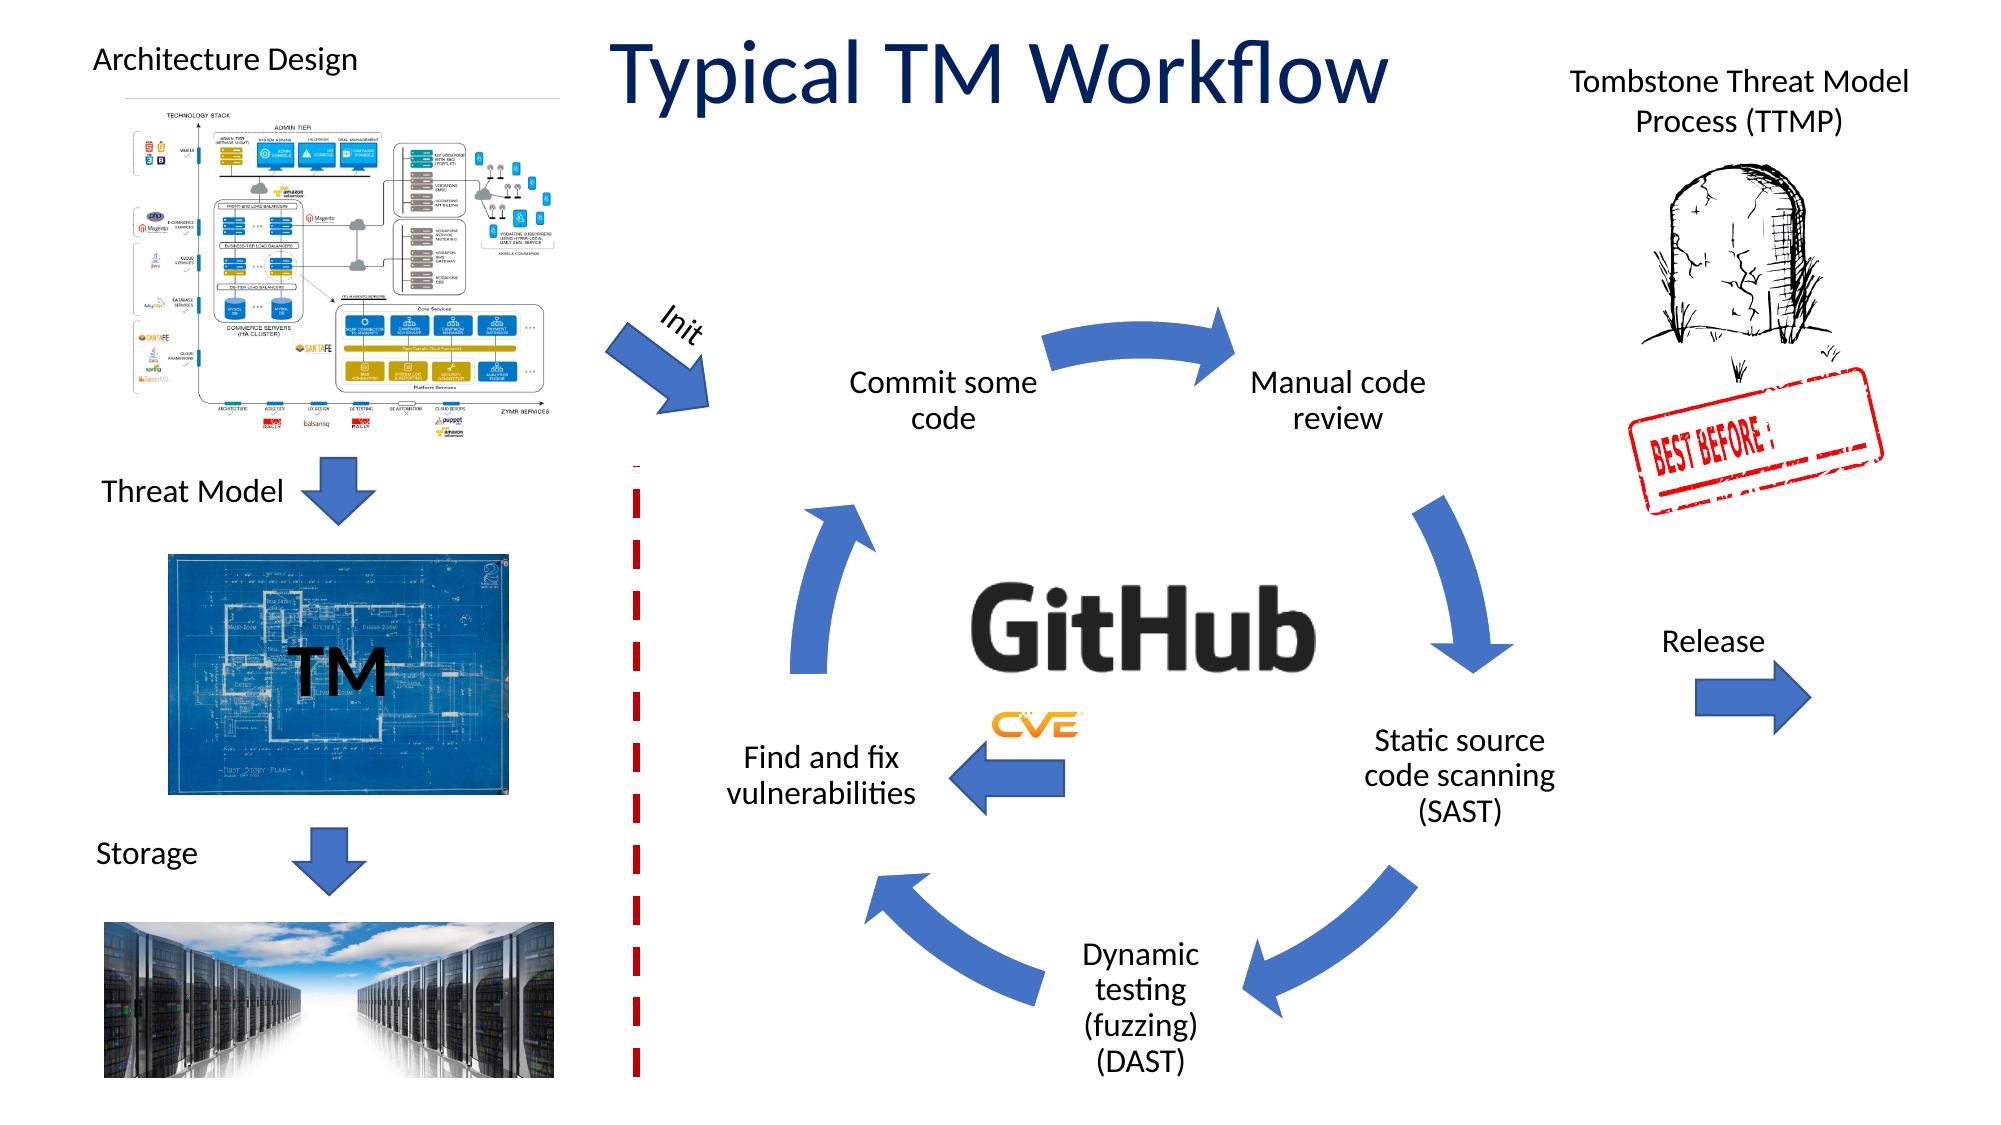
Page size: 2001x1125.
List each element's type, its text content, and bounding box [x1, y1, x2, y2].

picture [104, 922, 529, 1078]
text_box [290, 827, 368, 897]
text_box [1753, 615, 1811, 734]
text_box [949, 710, 1085, 814]
text_box Threat Model [78, 465, 308, 517]
title Typical TM Workflow [33, 2, 1967, 145]
text_box Storage [77, 827, 217, 879]
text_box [77, 34, 559, 439]
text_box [529, 294, 1753, 1110]
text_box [168, 554, 509, 795]
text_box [1544, 52, 1936, 518]
text_box [308, 456, 377, 527]
